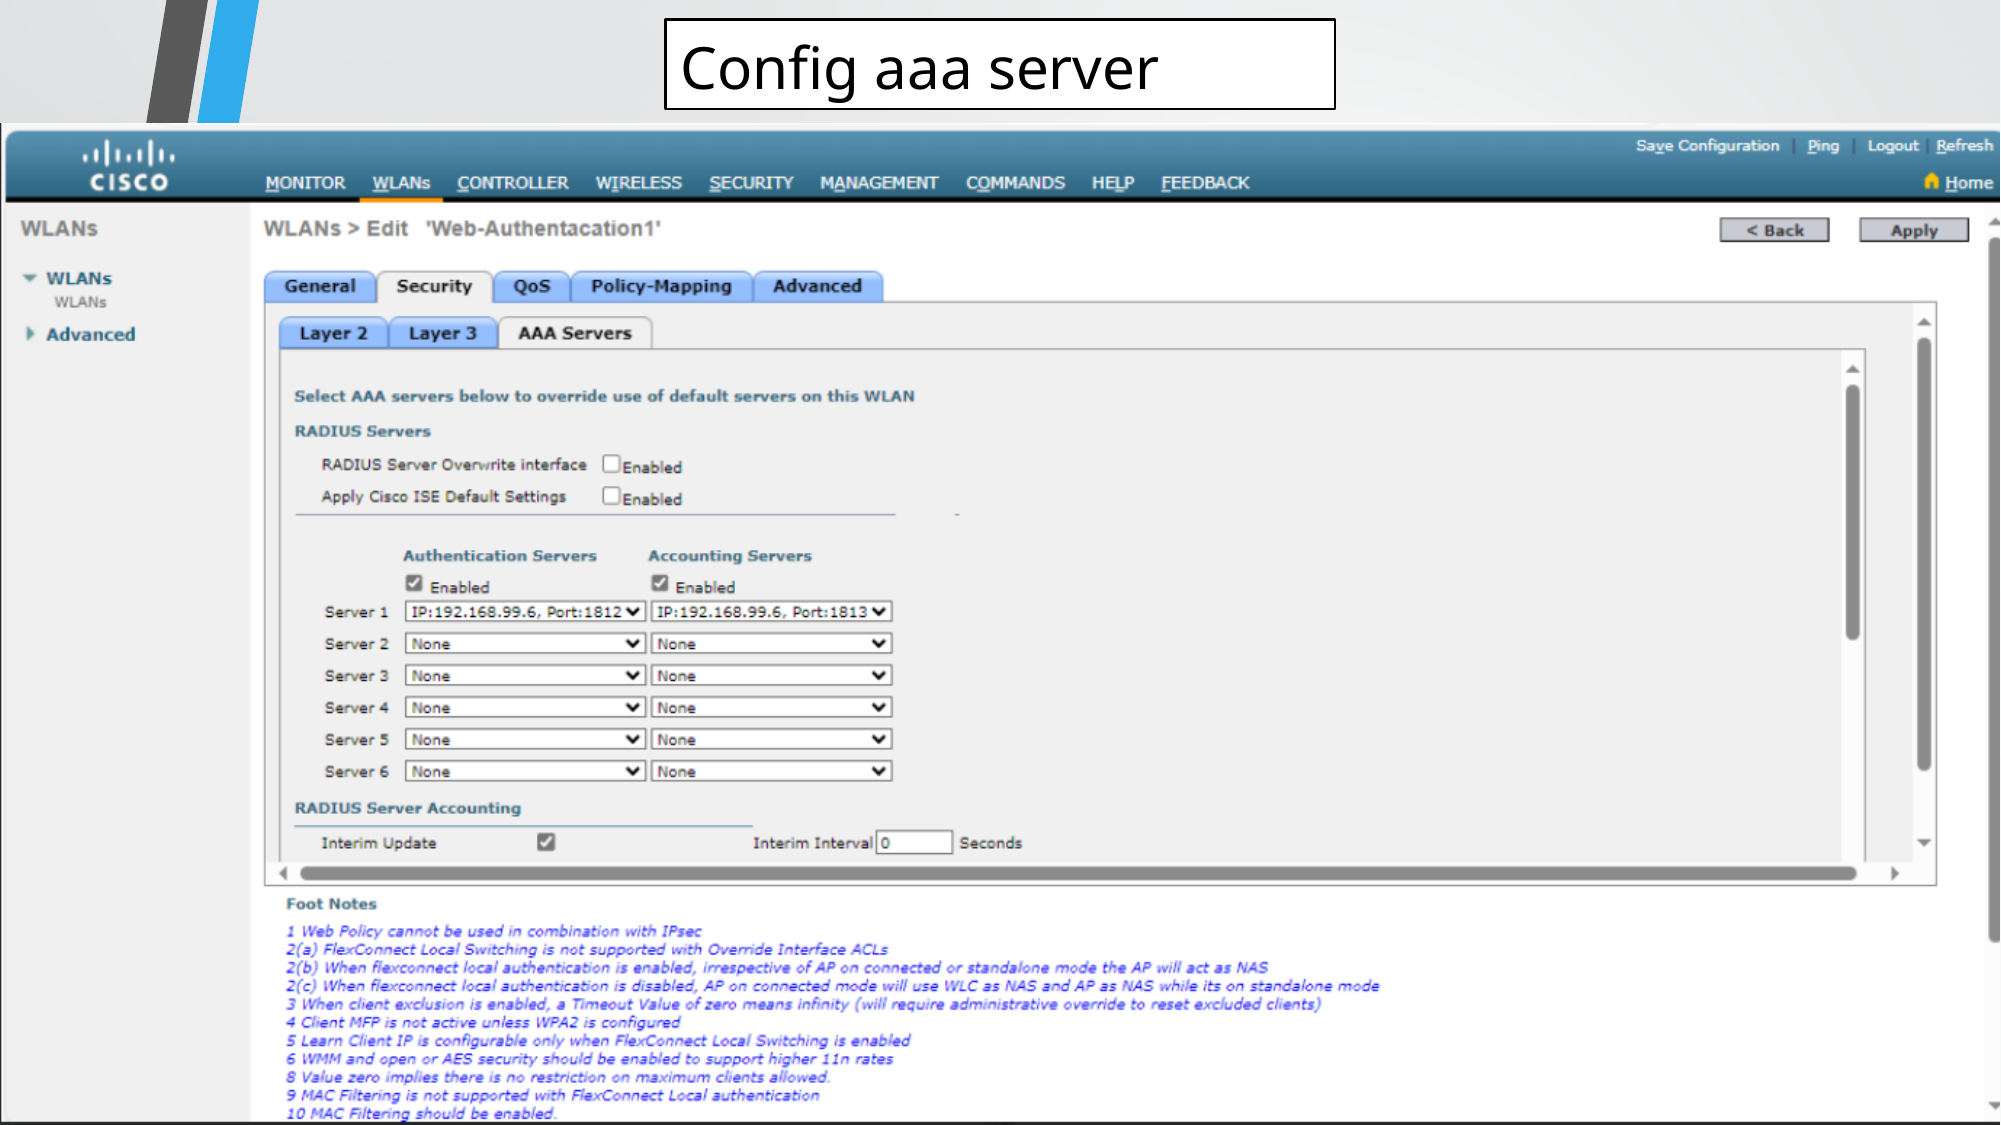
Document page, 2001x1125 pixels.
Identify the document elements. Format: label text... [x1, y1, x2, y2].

text_box Config aaa server [664, 18, 1336, 110]
picture [0, 123, 2000, 1125]
